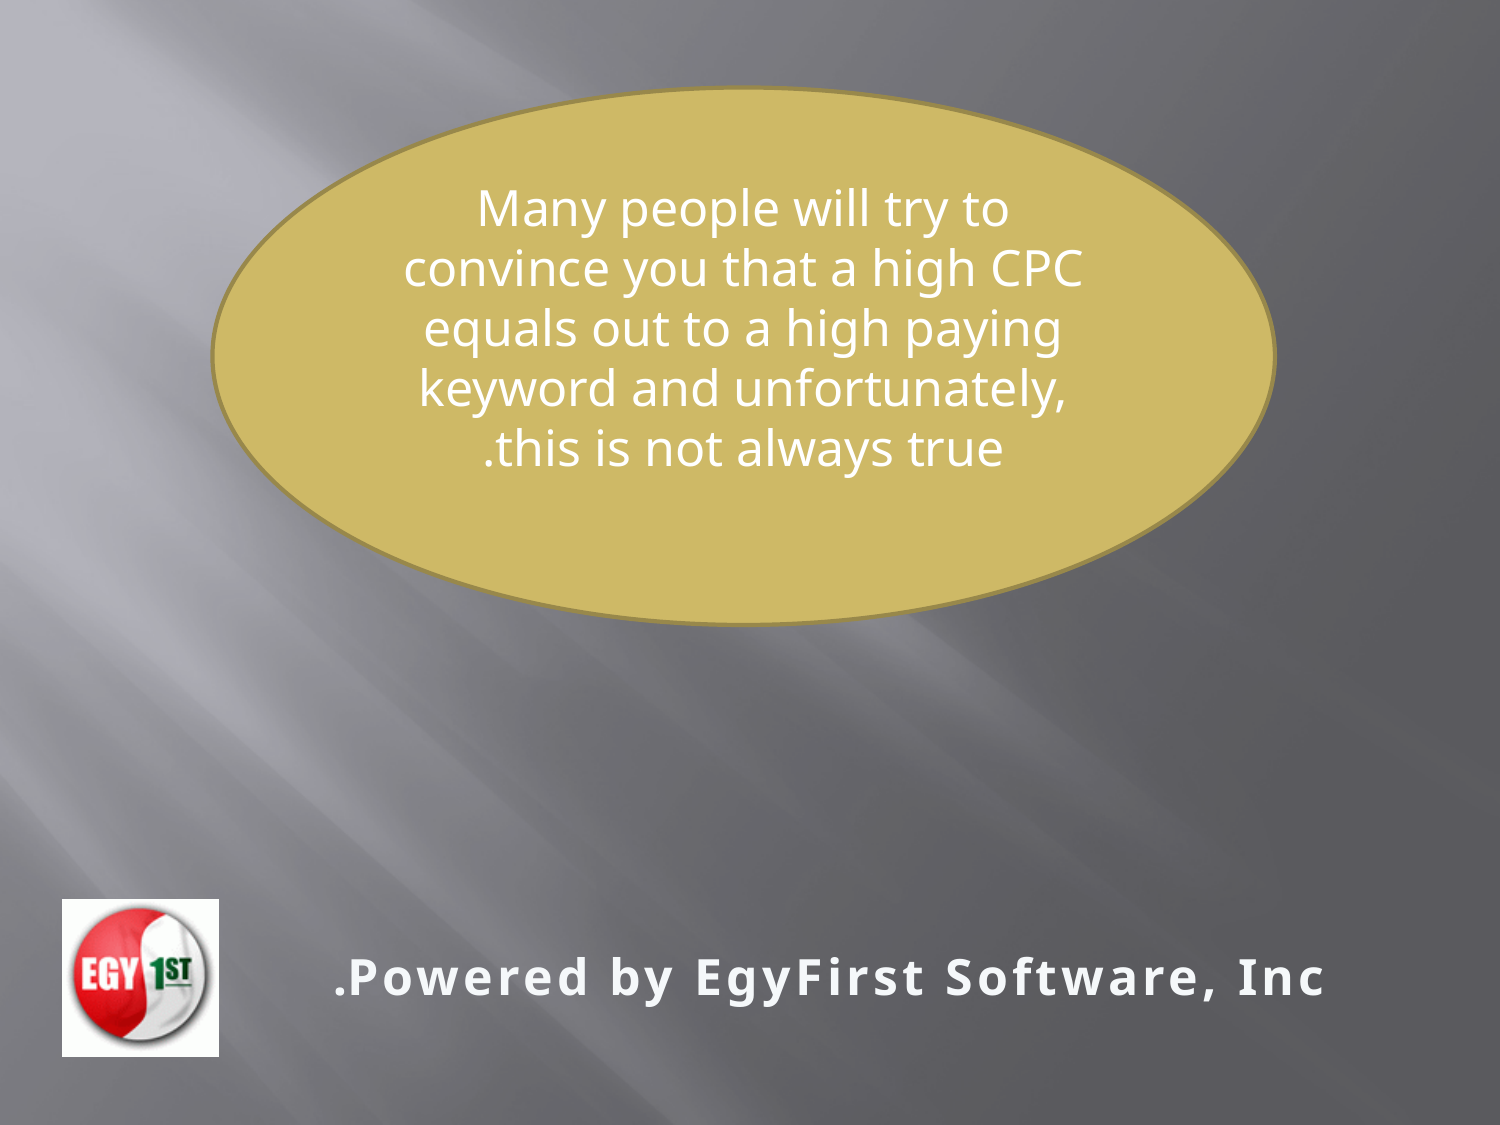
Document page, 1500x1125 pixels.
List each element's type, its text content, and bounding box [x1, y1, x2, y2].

text_box Many people will try to convince you that a high CPC equals out to a high paying keyword and unfortunately, this is not always true. [210, 85, 1278, 628]
picture [62, 899, 219, 1057]
text_box Powered by EgyFirst Software, Inc. [261, 937, 1425, 1013]
